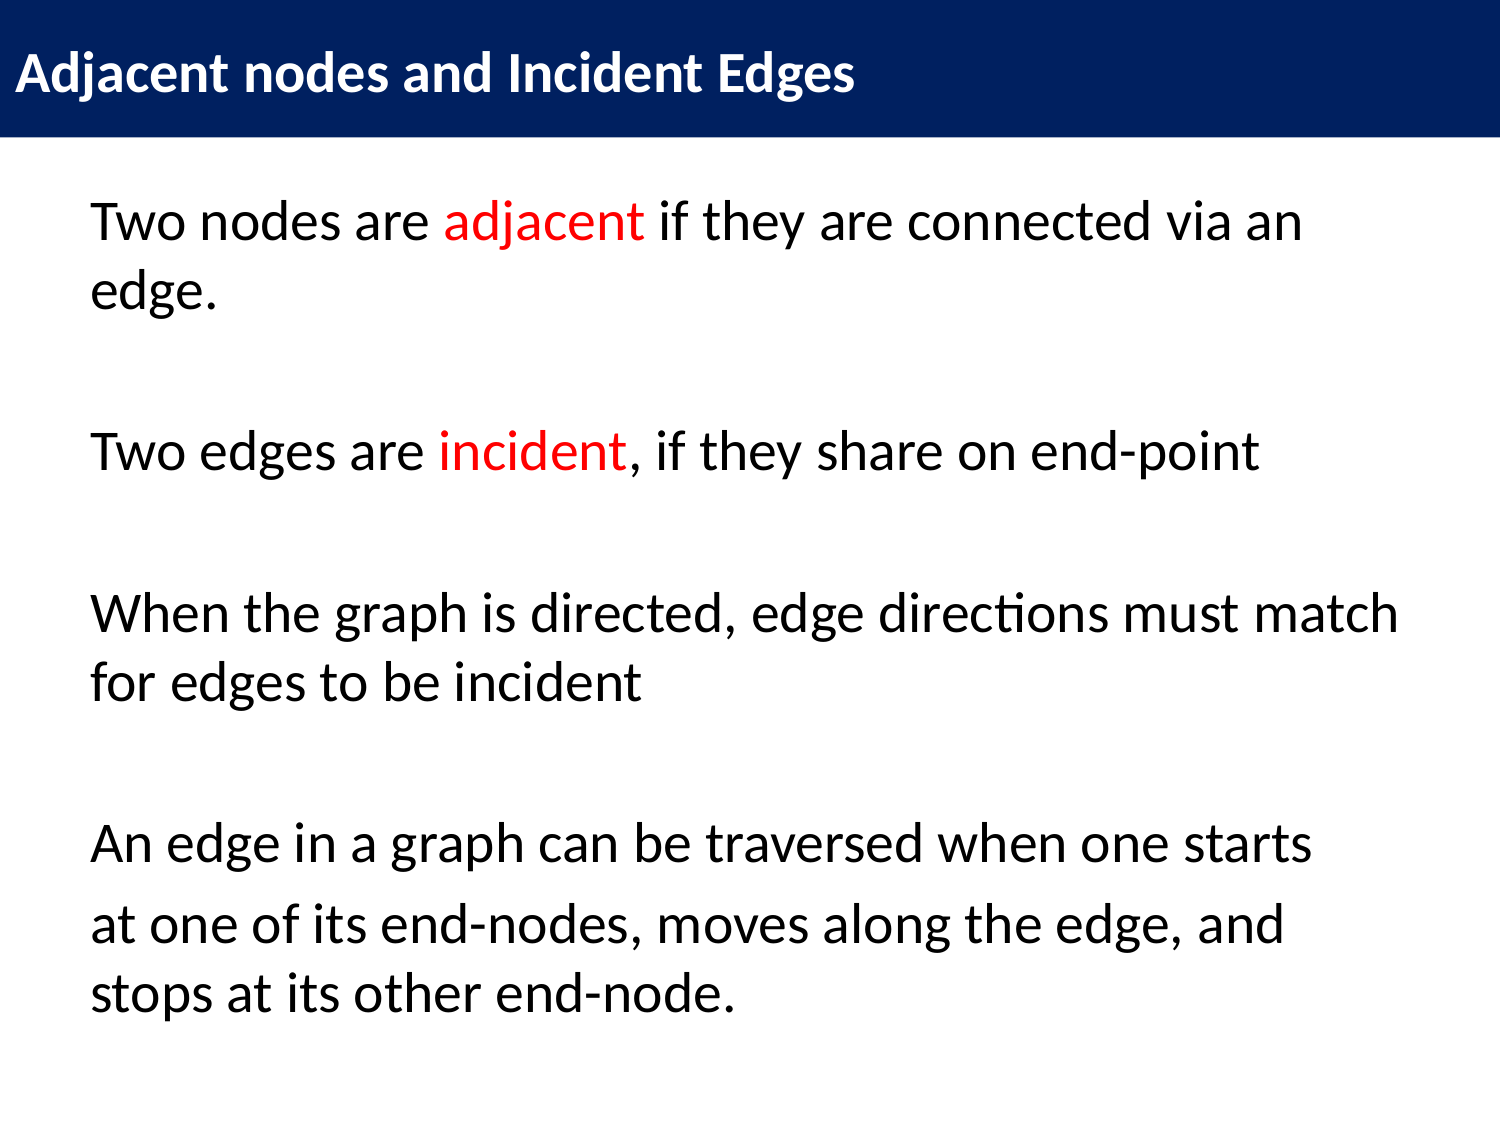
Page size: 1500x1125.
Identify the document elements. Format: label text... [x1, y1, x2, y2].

title Adjacent nodes and Incident Edges [0, 0, 1500, 138]
list Two nodes are adjacent if they are connected via an edge. Two edges are incident, if they share on end-point When the graph is directed, edge directions must match for edges to be incident An edge in a graph can be traversed when one starts at one of its end-nodes, moves along the edge, and stops at its other end-node. [75, 174, 1425, 1038]
